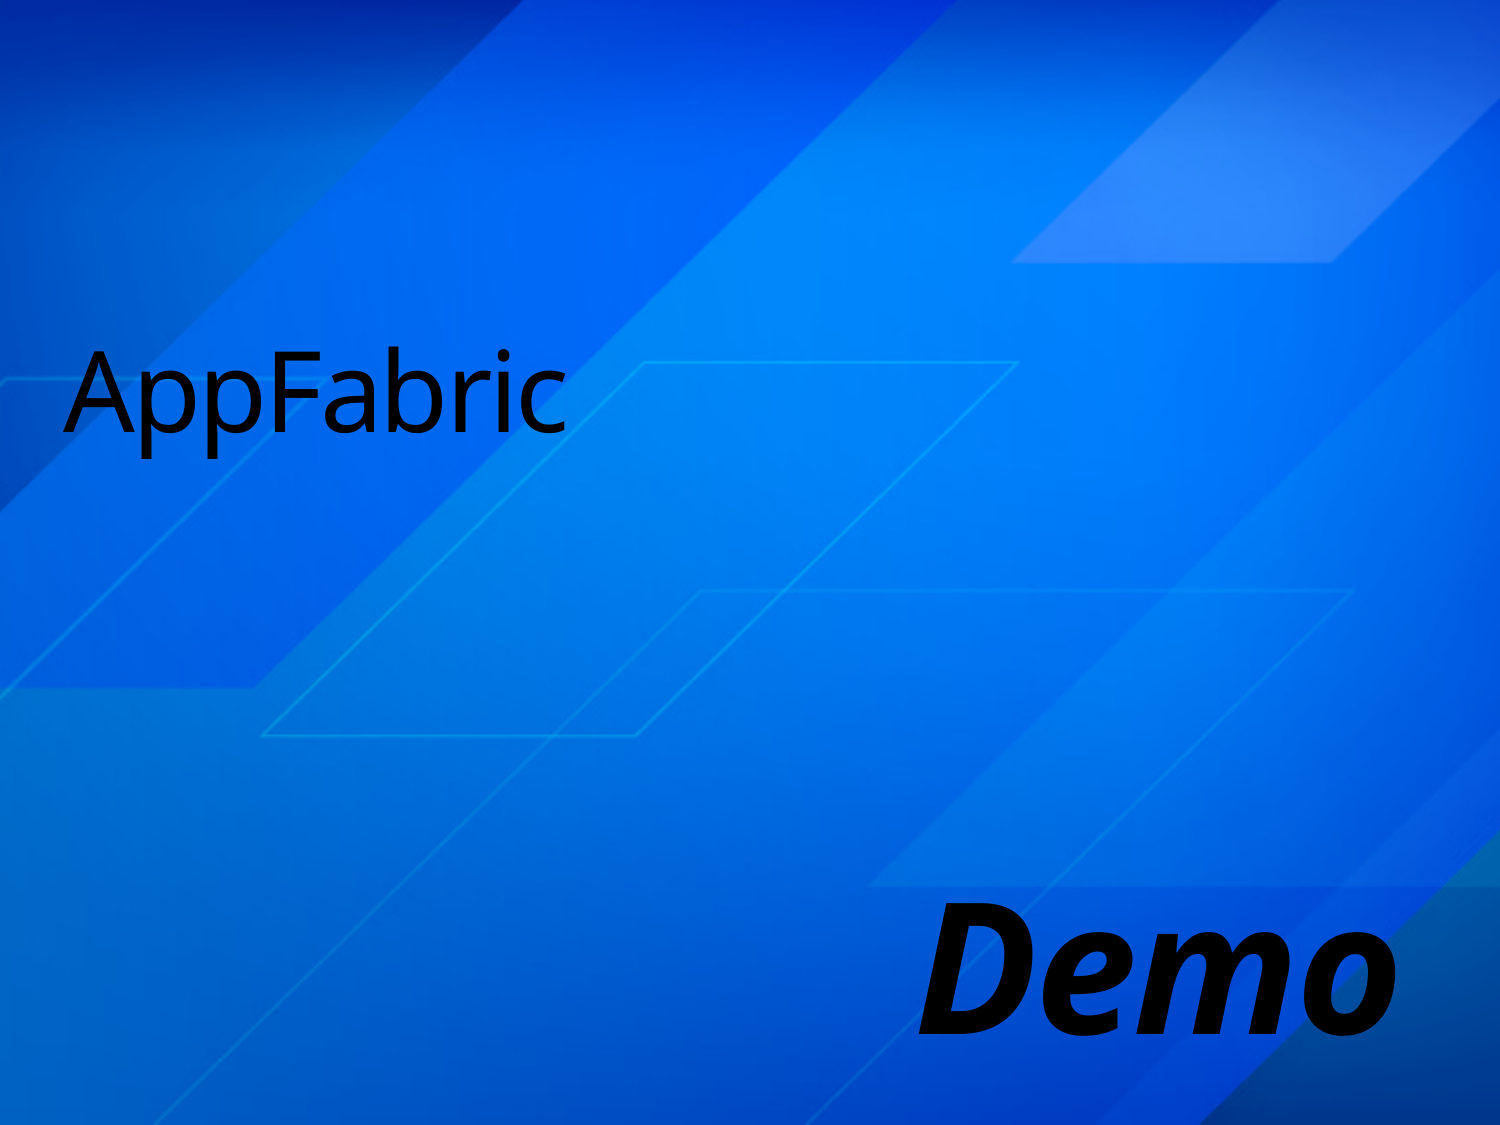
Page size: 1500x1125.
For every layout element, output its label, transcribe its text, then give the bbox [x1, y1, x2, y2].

list Demo [63, 876, 1405, 1104]
picture [0, 0, 1500, 1125]
title AppFabric [63, 271, 1211, 522]
